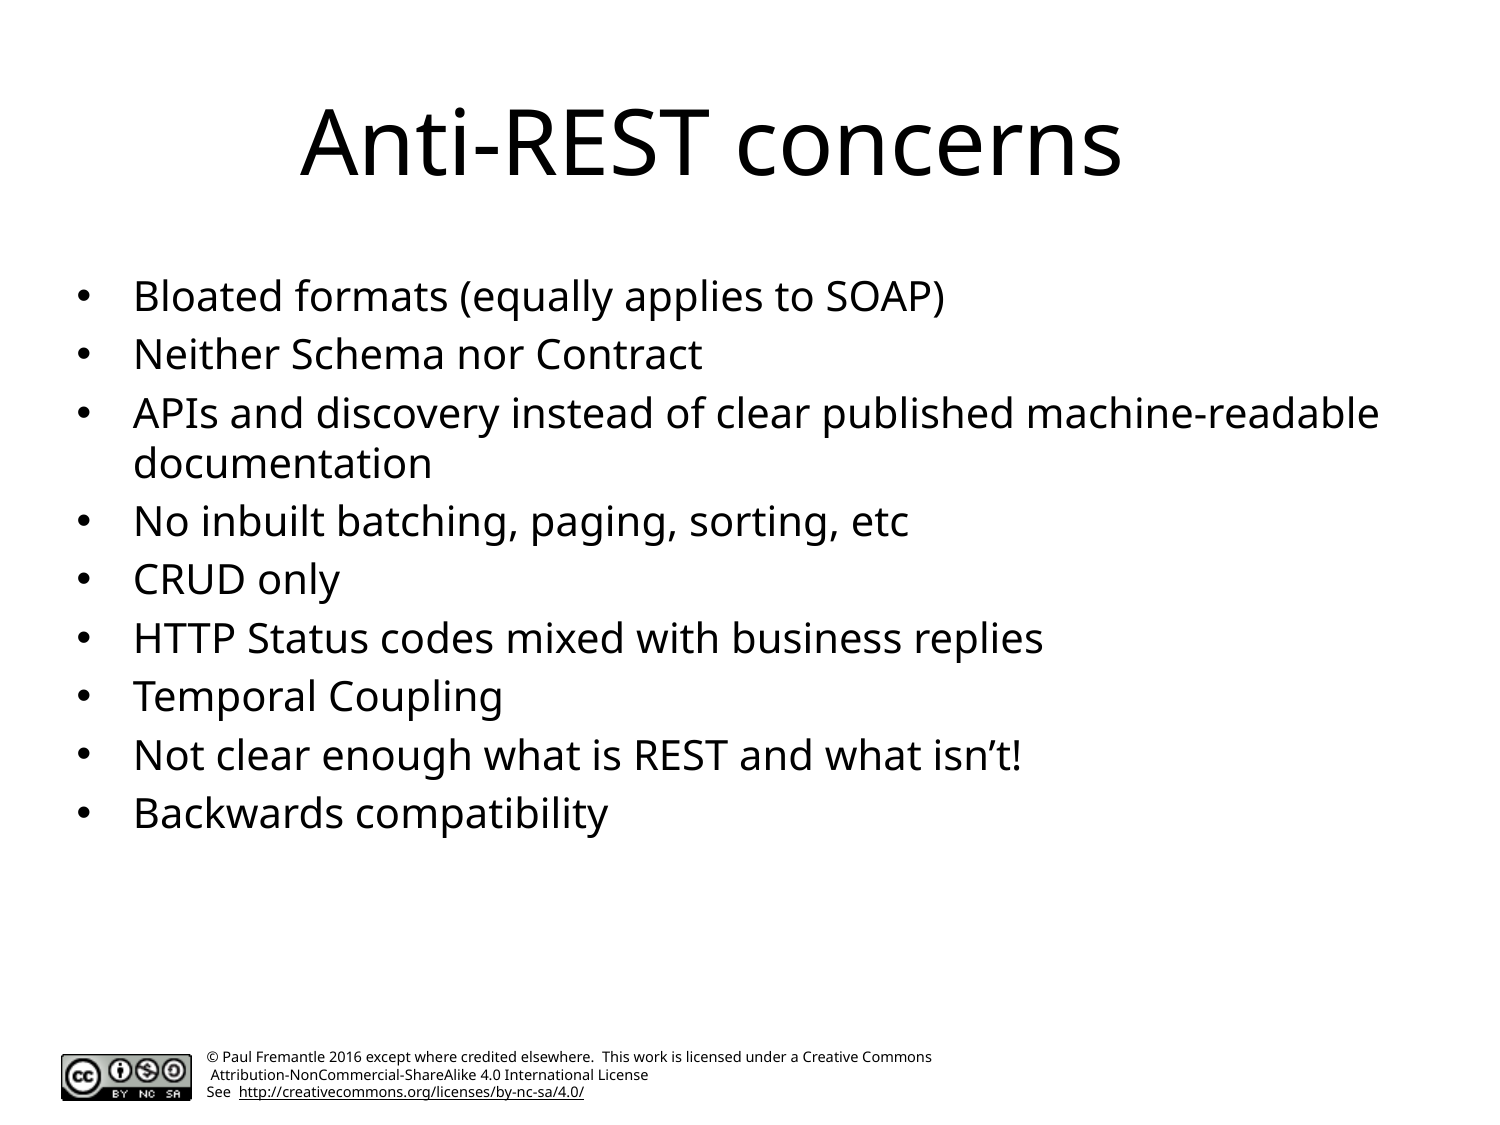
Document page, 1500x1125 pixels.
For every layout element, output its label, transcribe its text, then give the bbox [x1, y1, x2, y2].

picture [61, 1054, 192, 1101]
title Anti-REST concerns [75, 45, 1425, 233]
list Bloated formats (equally applies to SOAP) Neither Schema nor Contract APIs and discovery instead of clear published machine-readable documentation No inbuilt batching, paging, sorting, etc CRUD only HTTP Status codes mixed with business replies Temporal Coupling Not clear enough what is REST and what isn’t! Backwards compatibility [61, 262, 1412, 1005]
